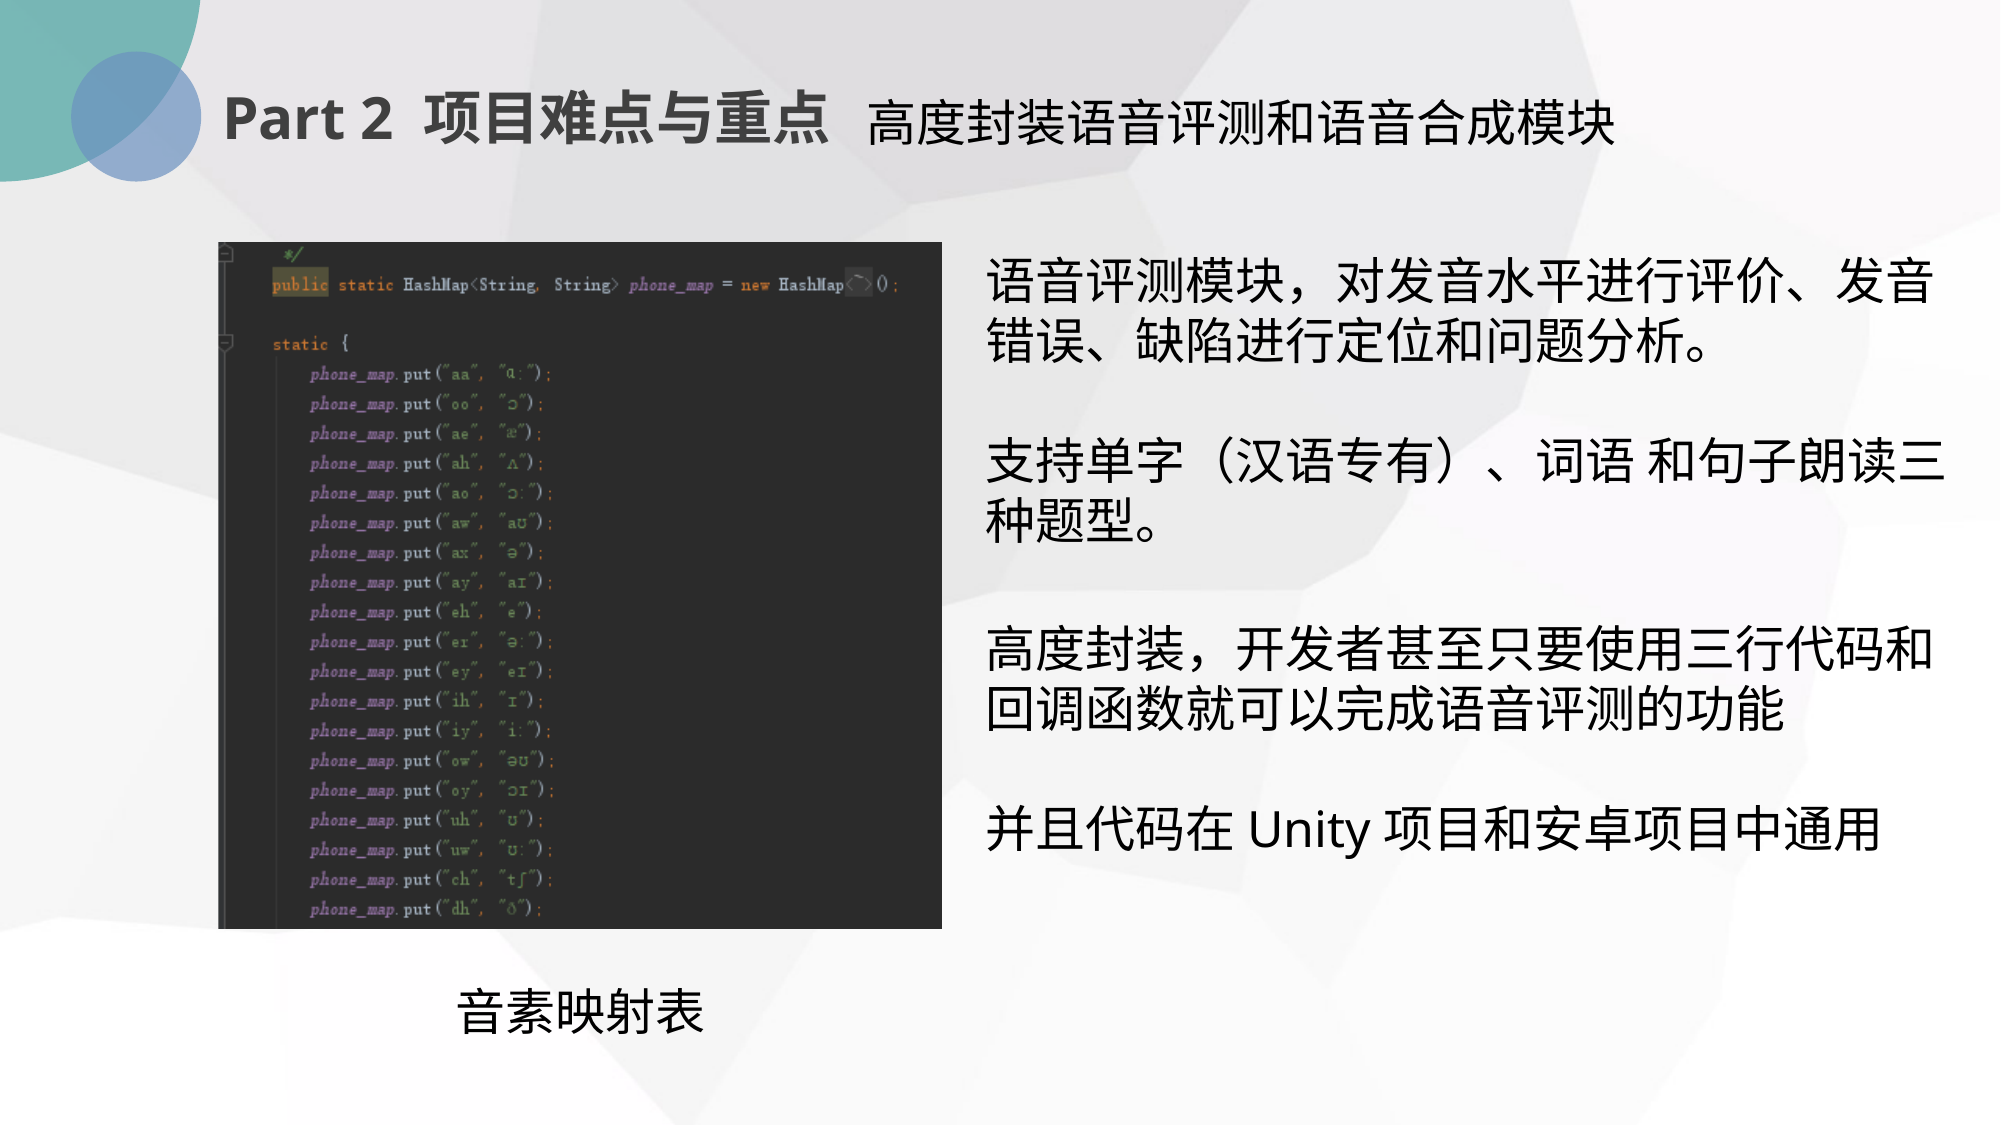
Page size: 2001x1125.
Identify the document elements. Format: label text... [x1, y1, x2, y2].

text_box 高度封装语音评测和语音合成模块 [851, 83, 1656, 159]
text_box [70, 50, 203, 183]
picture [0, 0, 2001, 1125]
text_box 高度封装，开发者甚至只要使用三行代码和回调函数就可以完成语音评测的功能 并且代码在Unity项目和安卓项目中通用 [970, 610, 1971, 866]
text_box 语音评测模块，对发音水平进行评价、发音错误、缺陷进行定位和问题分析。 支持单字（汉语专有）、词语 和句子朗读三种题型。 [970, 242, 1971, 557]
text_box 音素映射表 [440, 973, 720, 1049]
text_box Part 2 项目难点与重点 [207, 73, 846, 159]
text_box [0, 0, 202, 183]
